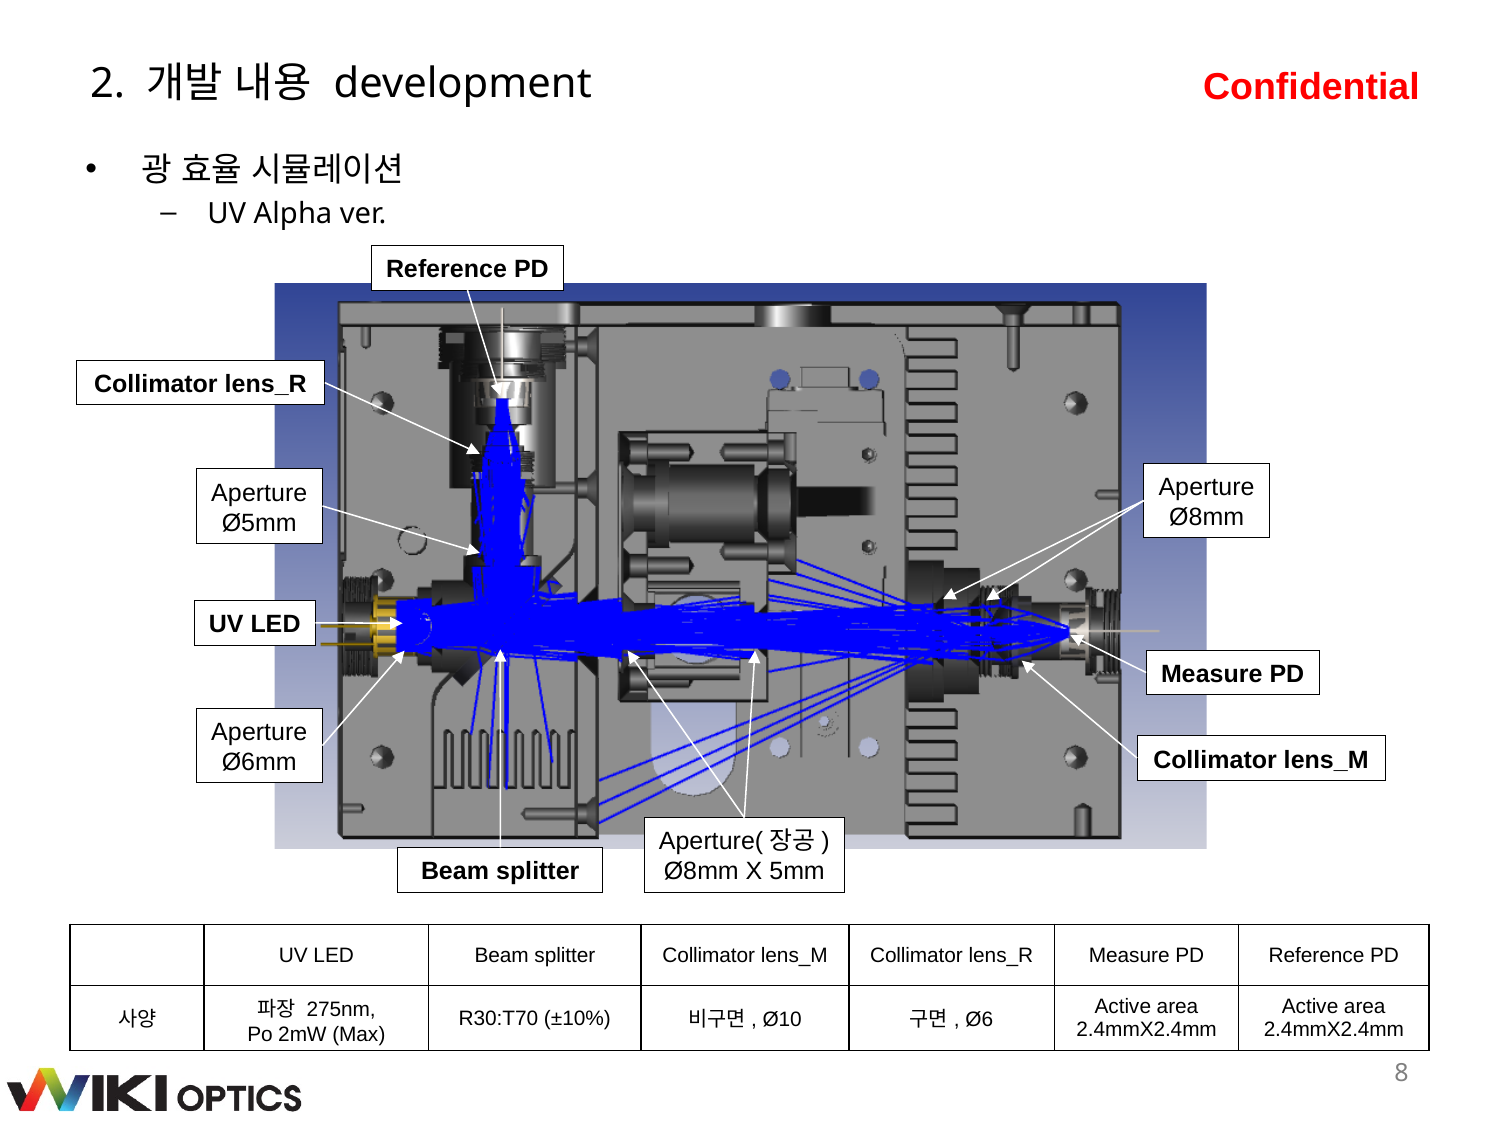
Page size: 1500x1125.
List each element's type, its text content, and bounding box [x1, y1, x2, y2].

table_cell Active area 2.4mmX2.4mm [1239, 986, 1428, 1050]
table_cell 사양 [71, 986, 203, 1050]
text_box Beam splitter [397, 857, 603, 893]
picture [5, 1066, 302, 1113]
text_box Reference PD [371, 245, 564, 281]
text_box Collimator lens_M [1211, 735, 1386, 781]
text_box Measure PD [1211, 650, 1320, 695]
text_box Aperture Ø6mm [196, 708, 269, 783]
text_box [942, 500, 1142, 600]
table_header [71, 925, 203, 985]
table_header Reference PD [1239, 925, 1428, 985]
table_header Collimator lens_M [642, 925, 848, 985]
text_box Collimator lens_R [76, 360, 269, 405]
title 2. 개발 내용 development [74, 44, 1426, 118]
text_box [627, 650, 745, 818]
table_header Measure PD [1055, 925, 1238, 985]
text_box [324, 650, 405, 747]
slide_number 8 [1073, 1051, 1424, 1098]
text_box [467, 290, 501, 396]
text_box UV LED [194, 600, 269, 646]
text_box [745, 650, 756, 818]
text_box Aperture Ø5mm [196, 468, 269, 544]
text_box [324, 506, 481, 554]
table_cell 구면, Ø6 [850, 986, 1054, 1050]
table_cell R30:T70 (±10%) [429, 986, 640, 1050]
table_header Beam splitter [429, 925, 640, 985]
table_cell 비구면, Ø10 [642, 986, 848, 1050]
table_cell Active area 2.4mmX2.4mm [1055, 986, 1238, 1050]
table_cell 파장 275nm, Po 2mW (Max) [205, 986, 428, 1050]
picture [274, 283, 1207, 850]
table_header UV LED [205, 925, 428, 985]
table_header Collimator lens_R [850, 925, 1054, 985]
text_box Aperture Ø8mm [1211, 463, 1270, 538]
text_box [1070, 634, 1145, 674]
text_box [324, 382, 481, 454]
list 광 효율 시뮬레이션 UV Alpha ver. [70, 140, 1421, 924]
text_box Aperture(장공) Ø8mm X 5mm [644, 857, 845, 893]
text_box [1021, 660, 1138, 759]
